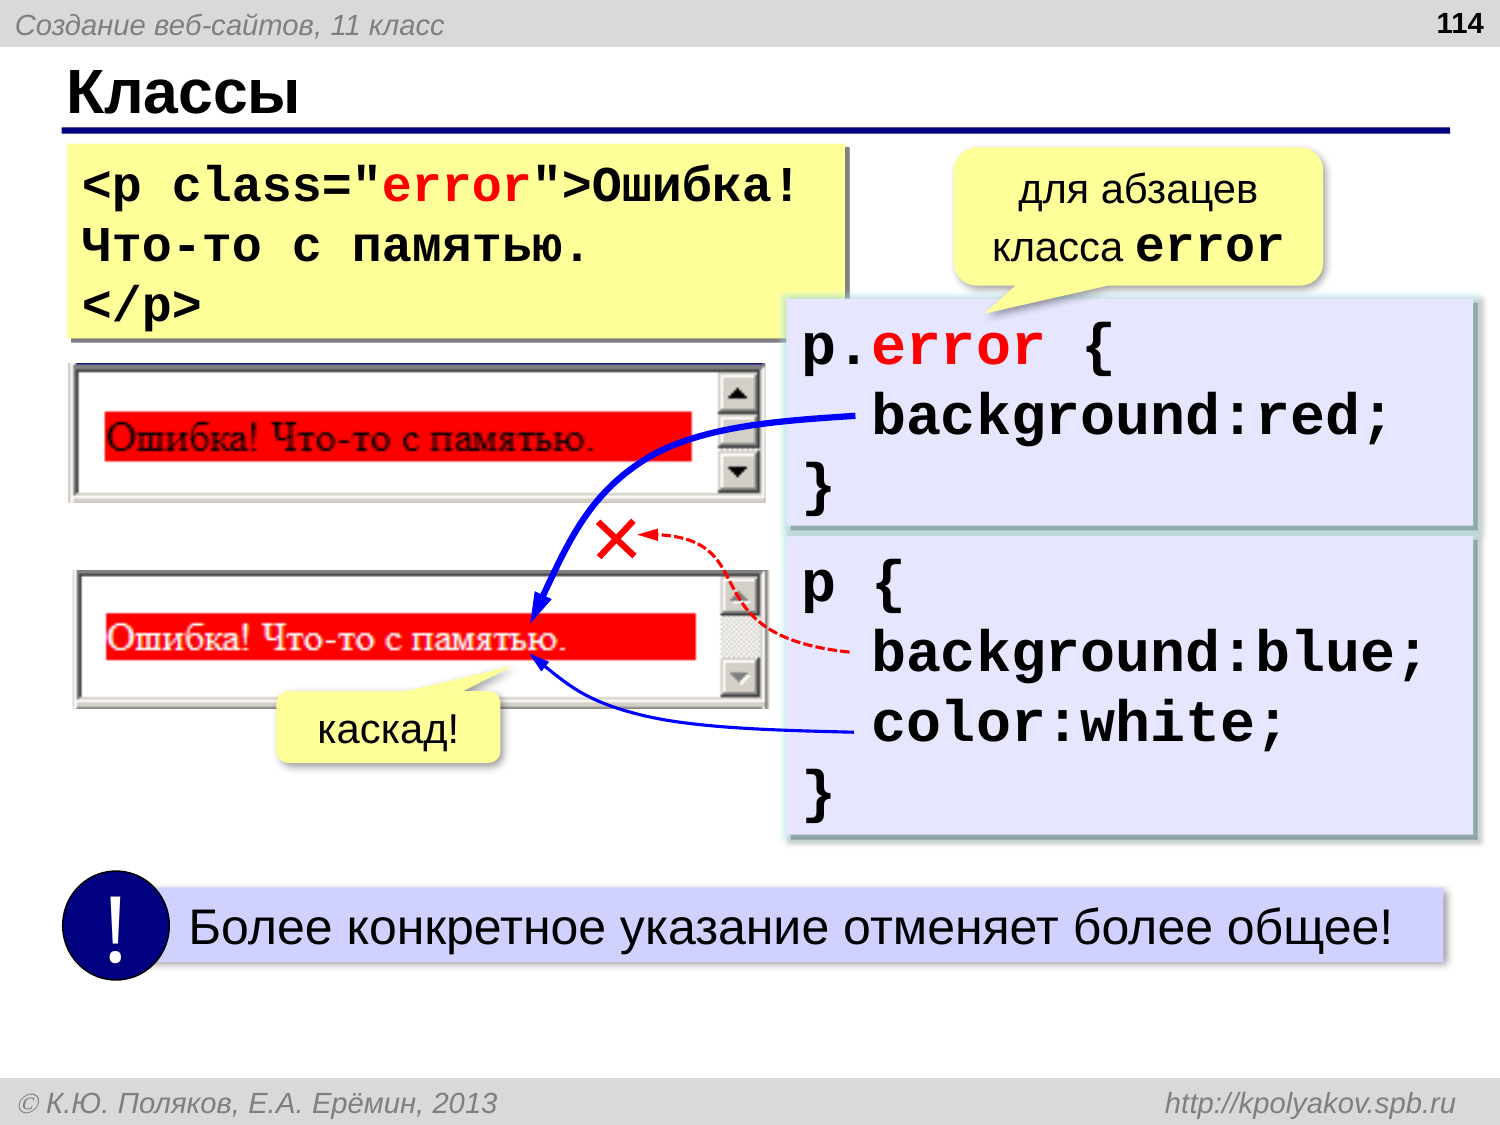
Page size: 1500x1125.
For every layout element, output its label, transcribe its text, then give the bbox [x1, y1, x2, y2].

text_box [637, 528, 725, 568]
text_box для абзацев класса error [953, 147, 1324, 314]
text_box <p class="error">Ошибка! Что-то с памятью. </p> [67, 143, 845, 339]
text_box [771, 415, 856, 470]
text_box [595, 518, 637, 560]
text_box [62, 870, 1444, 981]
text_box каскад! [276, 718, 501, 763]
text_box p { background:blue; color:white; } [786, 536, 1474, 835]
text_box [654, 712, 854, 733]
text_box [775, 610, 850, 653]
text_box p.error { background:red; } [786, 298, 1474, 526]
title Классы [51, 49, 1425, 127]
slide_number 114 [1148, 0, 1500, 75]
text_box [556, 512, 705, 568]
picture [67, 363, 766, 503]
picture [72, 570, 770, 709]
